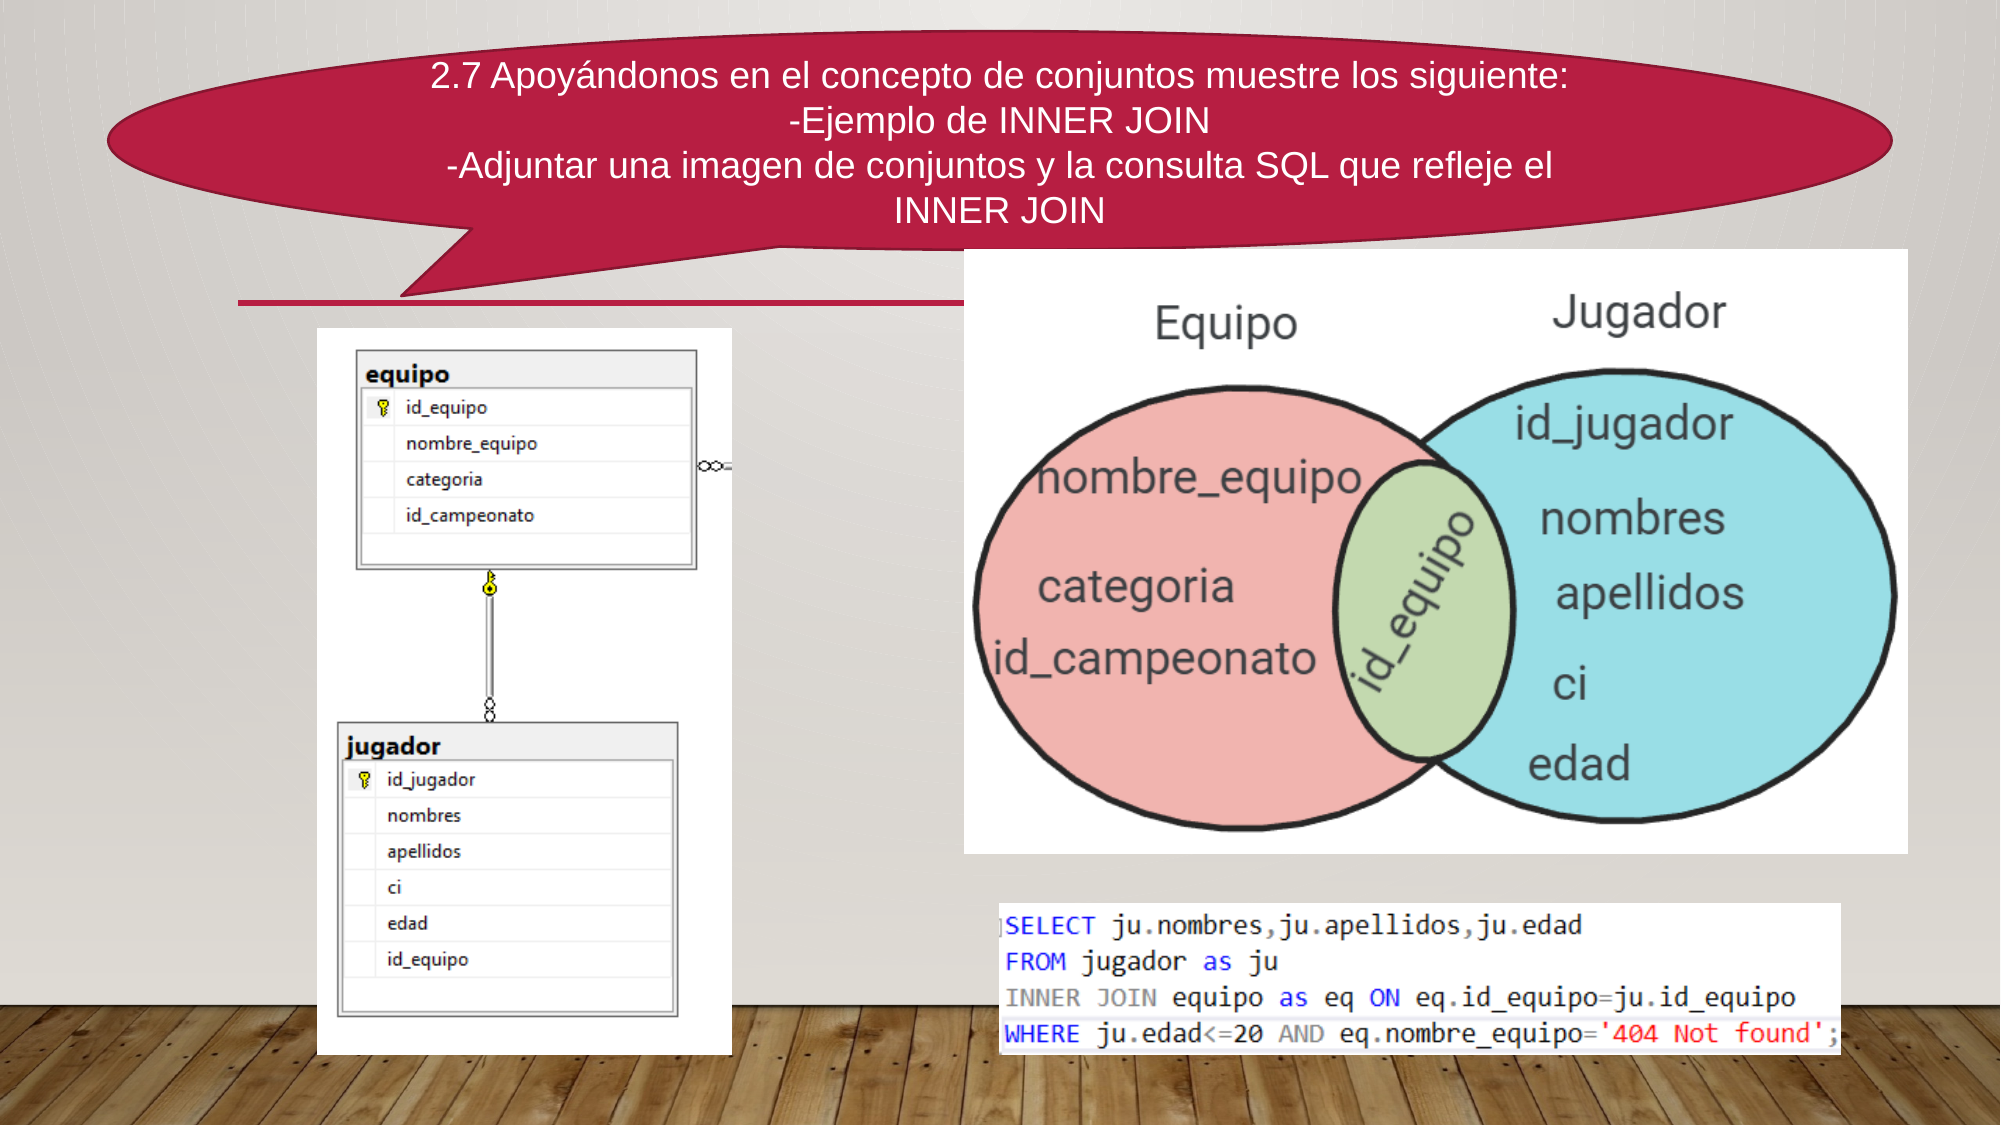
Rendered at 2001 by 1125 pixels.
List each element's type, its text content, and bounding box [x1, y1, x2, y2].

picture [964, 249, 1908, 854]
picture [0, 328, 2000, 1125]
text_box 2.7 Apoyándonos en el concepto de conjuntos muestre los siguiente: -Ejemplo de INNER JOIN -Adjuntar una imagen de conjuntos y la consulta SQL que refleje el INNER JOIN [106, 29, 1893, 298]
